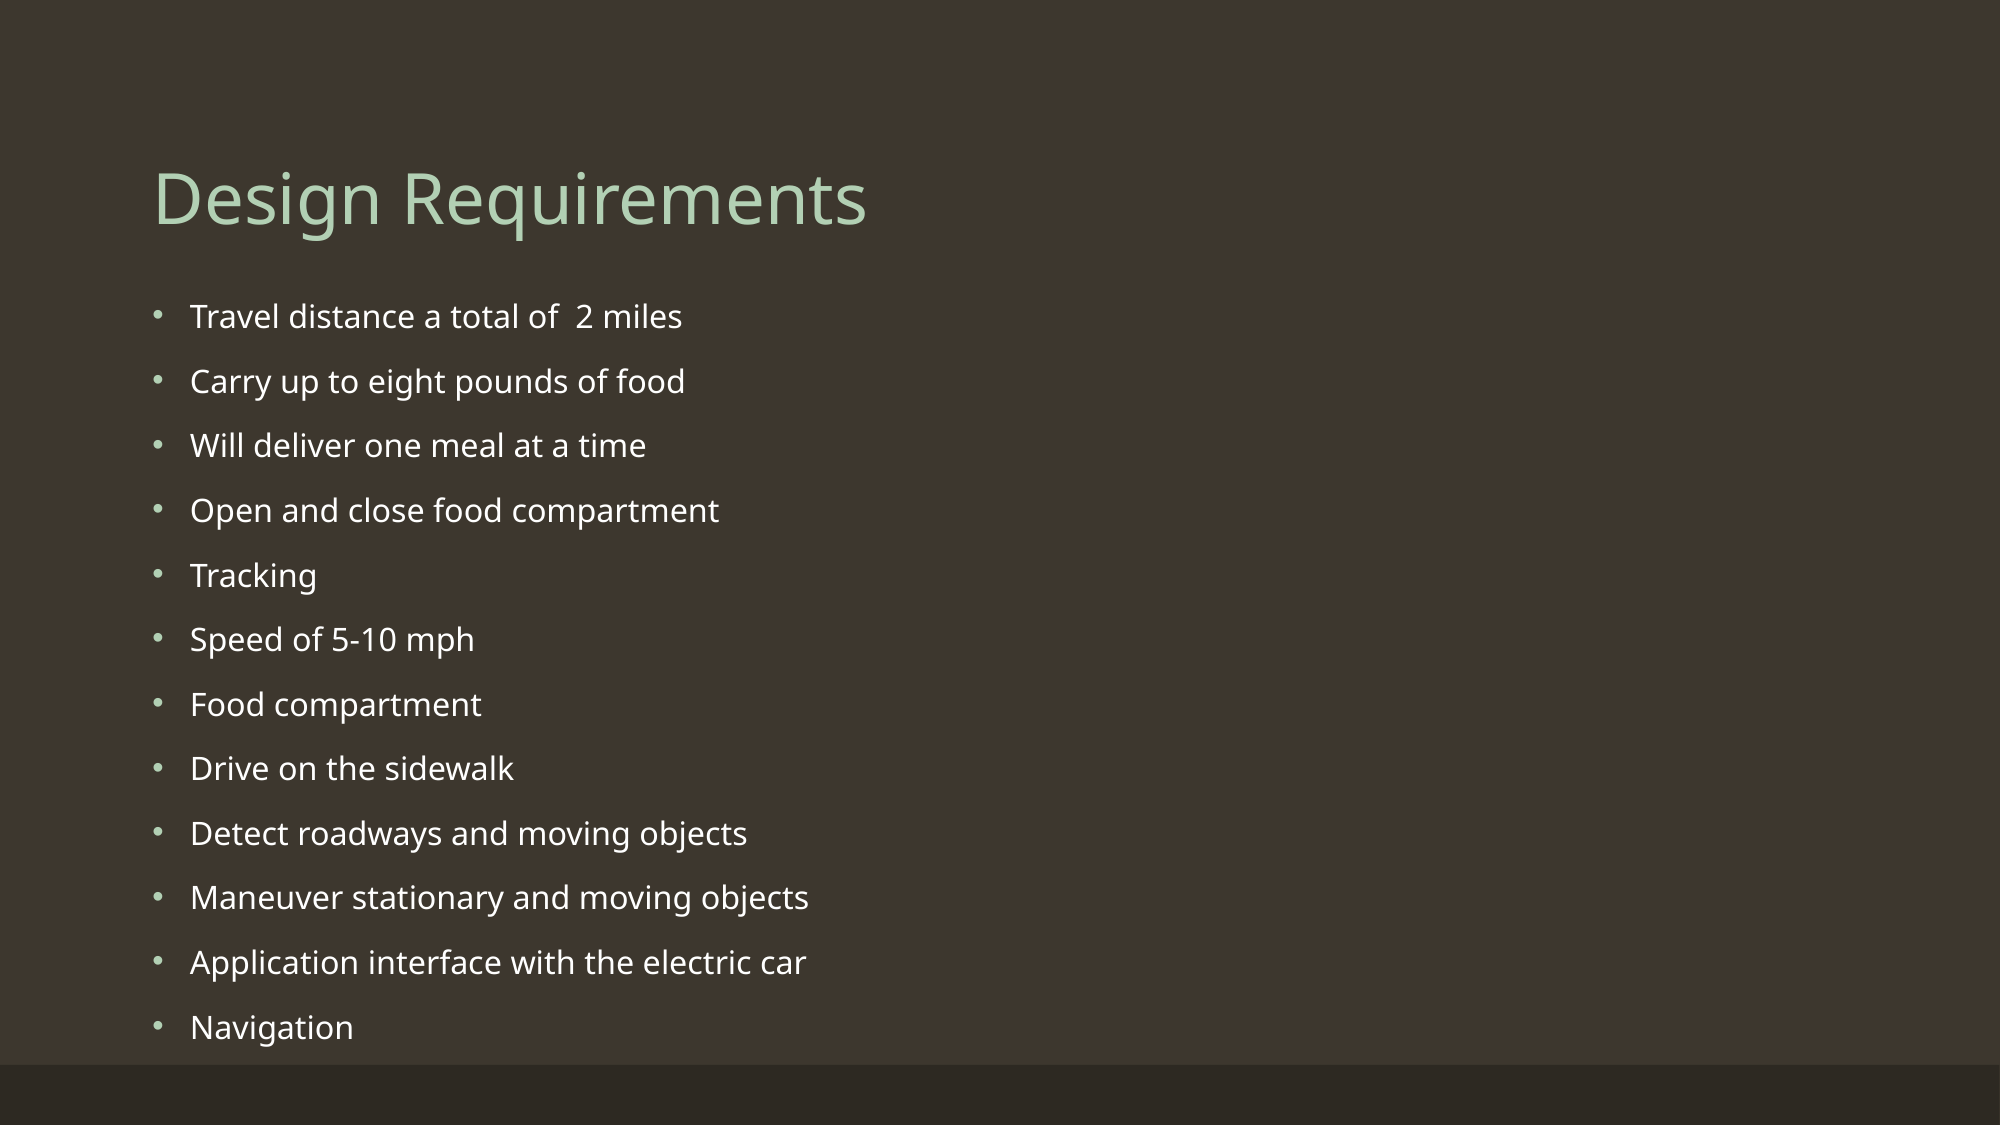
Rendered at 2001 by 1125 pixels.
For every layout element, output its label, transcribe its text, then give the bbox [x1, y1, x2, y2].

list Travel distance a total of 2 miles Carry up to eight pounds of food Will deliver one meal at a time Open and close food compartment Tracking Speed of 5-10 mph Food compartment Drive on the sidewalk Detect roadways and moving objects Maneuver stationary and moving objects Application interface with the electric car Navigation [137, 299, 1638, 1014]
title Design Requirements [137, 59, 1863, 248]
